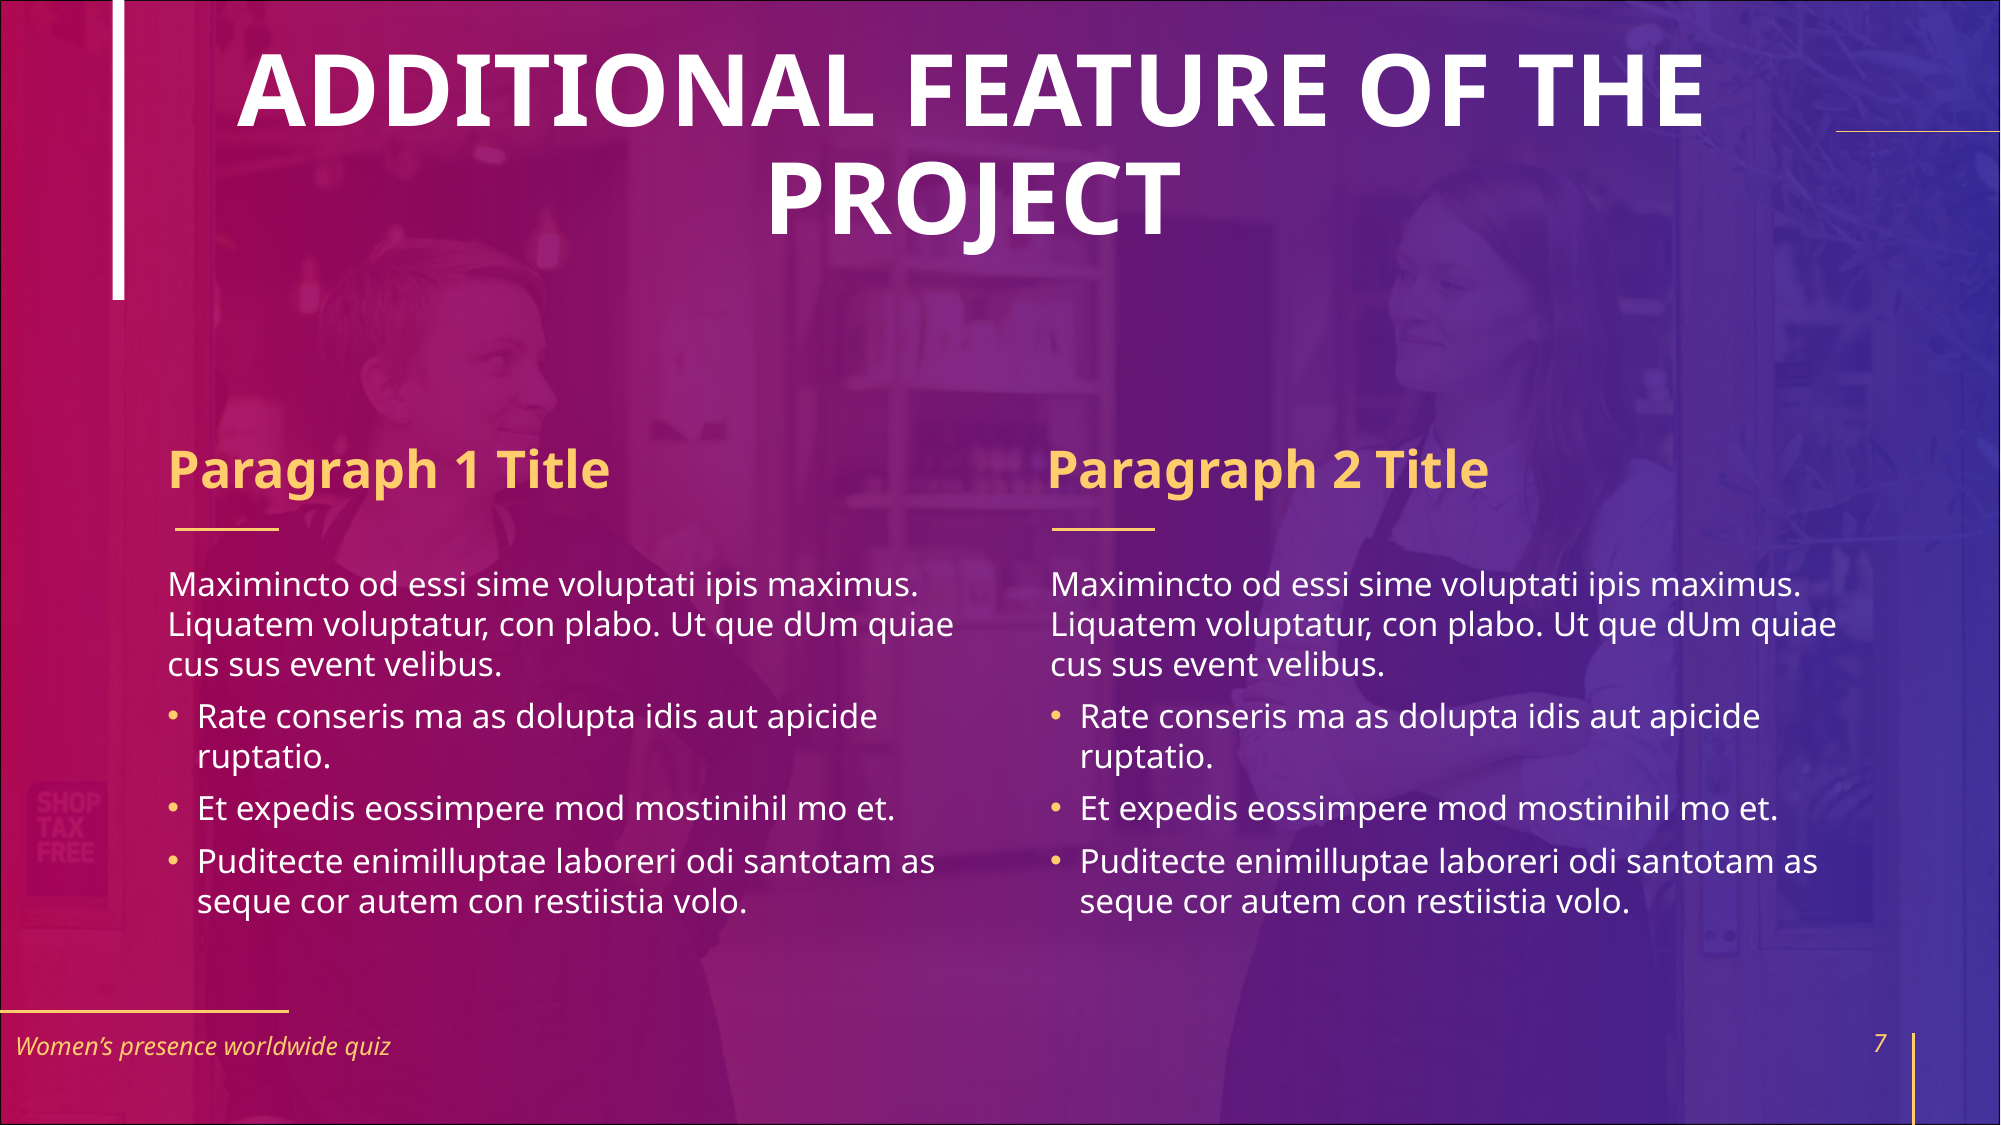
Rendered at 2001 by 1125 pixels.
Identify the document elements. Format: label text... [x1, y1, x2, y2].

list Paragraph 1 Title [152, 372, 999, 508]
footer Women’s presence worldwide quiz [0, 1015, 535, 1075]
slide_number 7 [1451, 1015, 1902, 1075]
list Maximincto od essi sime voluptati ipis maximus. Liquatem voluptatur, con plabo. Ut que dUm quiae cus sus event velibus. Rate conseris ma as dolupta idis aut apicide ruptatio. Et expedis eossimpere mod mostinihil mo et. Puditecte enimilluptae laboreri odi santotam as seque cor autem con restiistia volo. [1035, 555, 1882, 1011]
title ADDITIONAL FEATURE OF THE PROJECT [110, 39, 1836, 258]
list Paragraph 2 Title [1030, 372, 1882, 508]
list Maximincto od essi sime voluptati ipis maximus. Liquatem voluptatur, con plabo. Ut que dUm quiae cus sus event velibus. Rate conseris ma as dolupta idis aut apicide ruptatio. Et expedis eossimpere mod mostinihil mo et. Puditecte enimilluptae laboreri odi santotam as seque cor autem con restiistia volo. [152, 555, 999, 1011]
